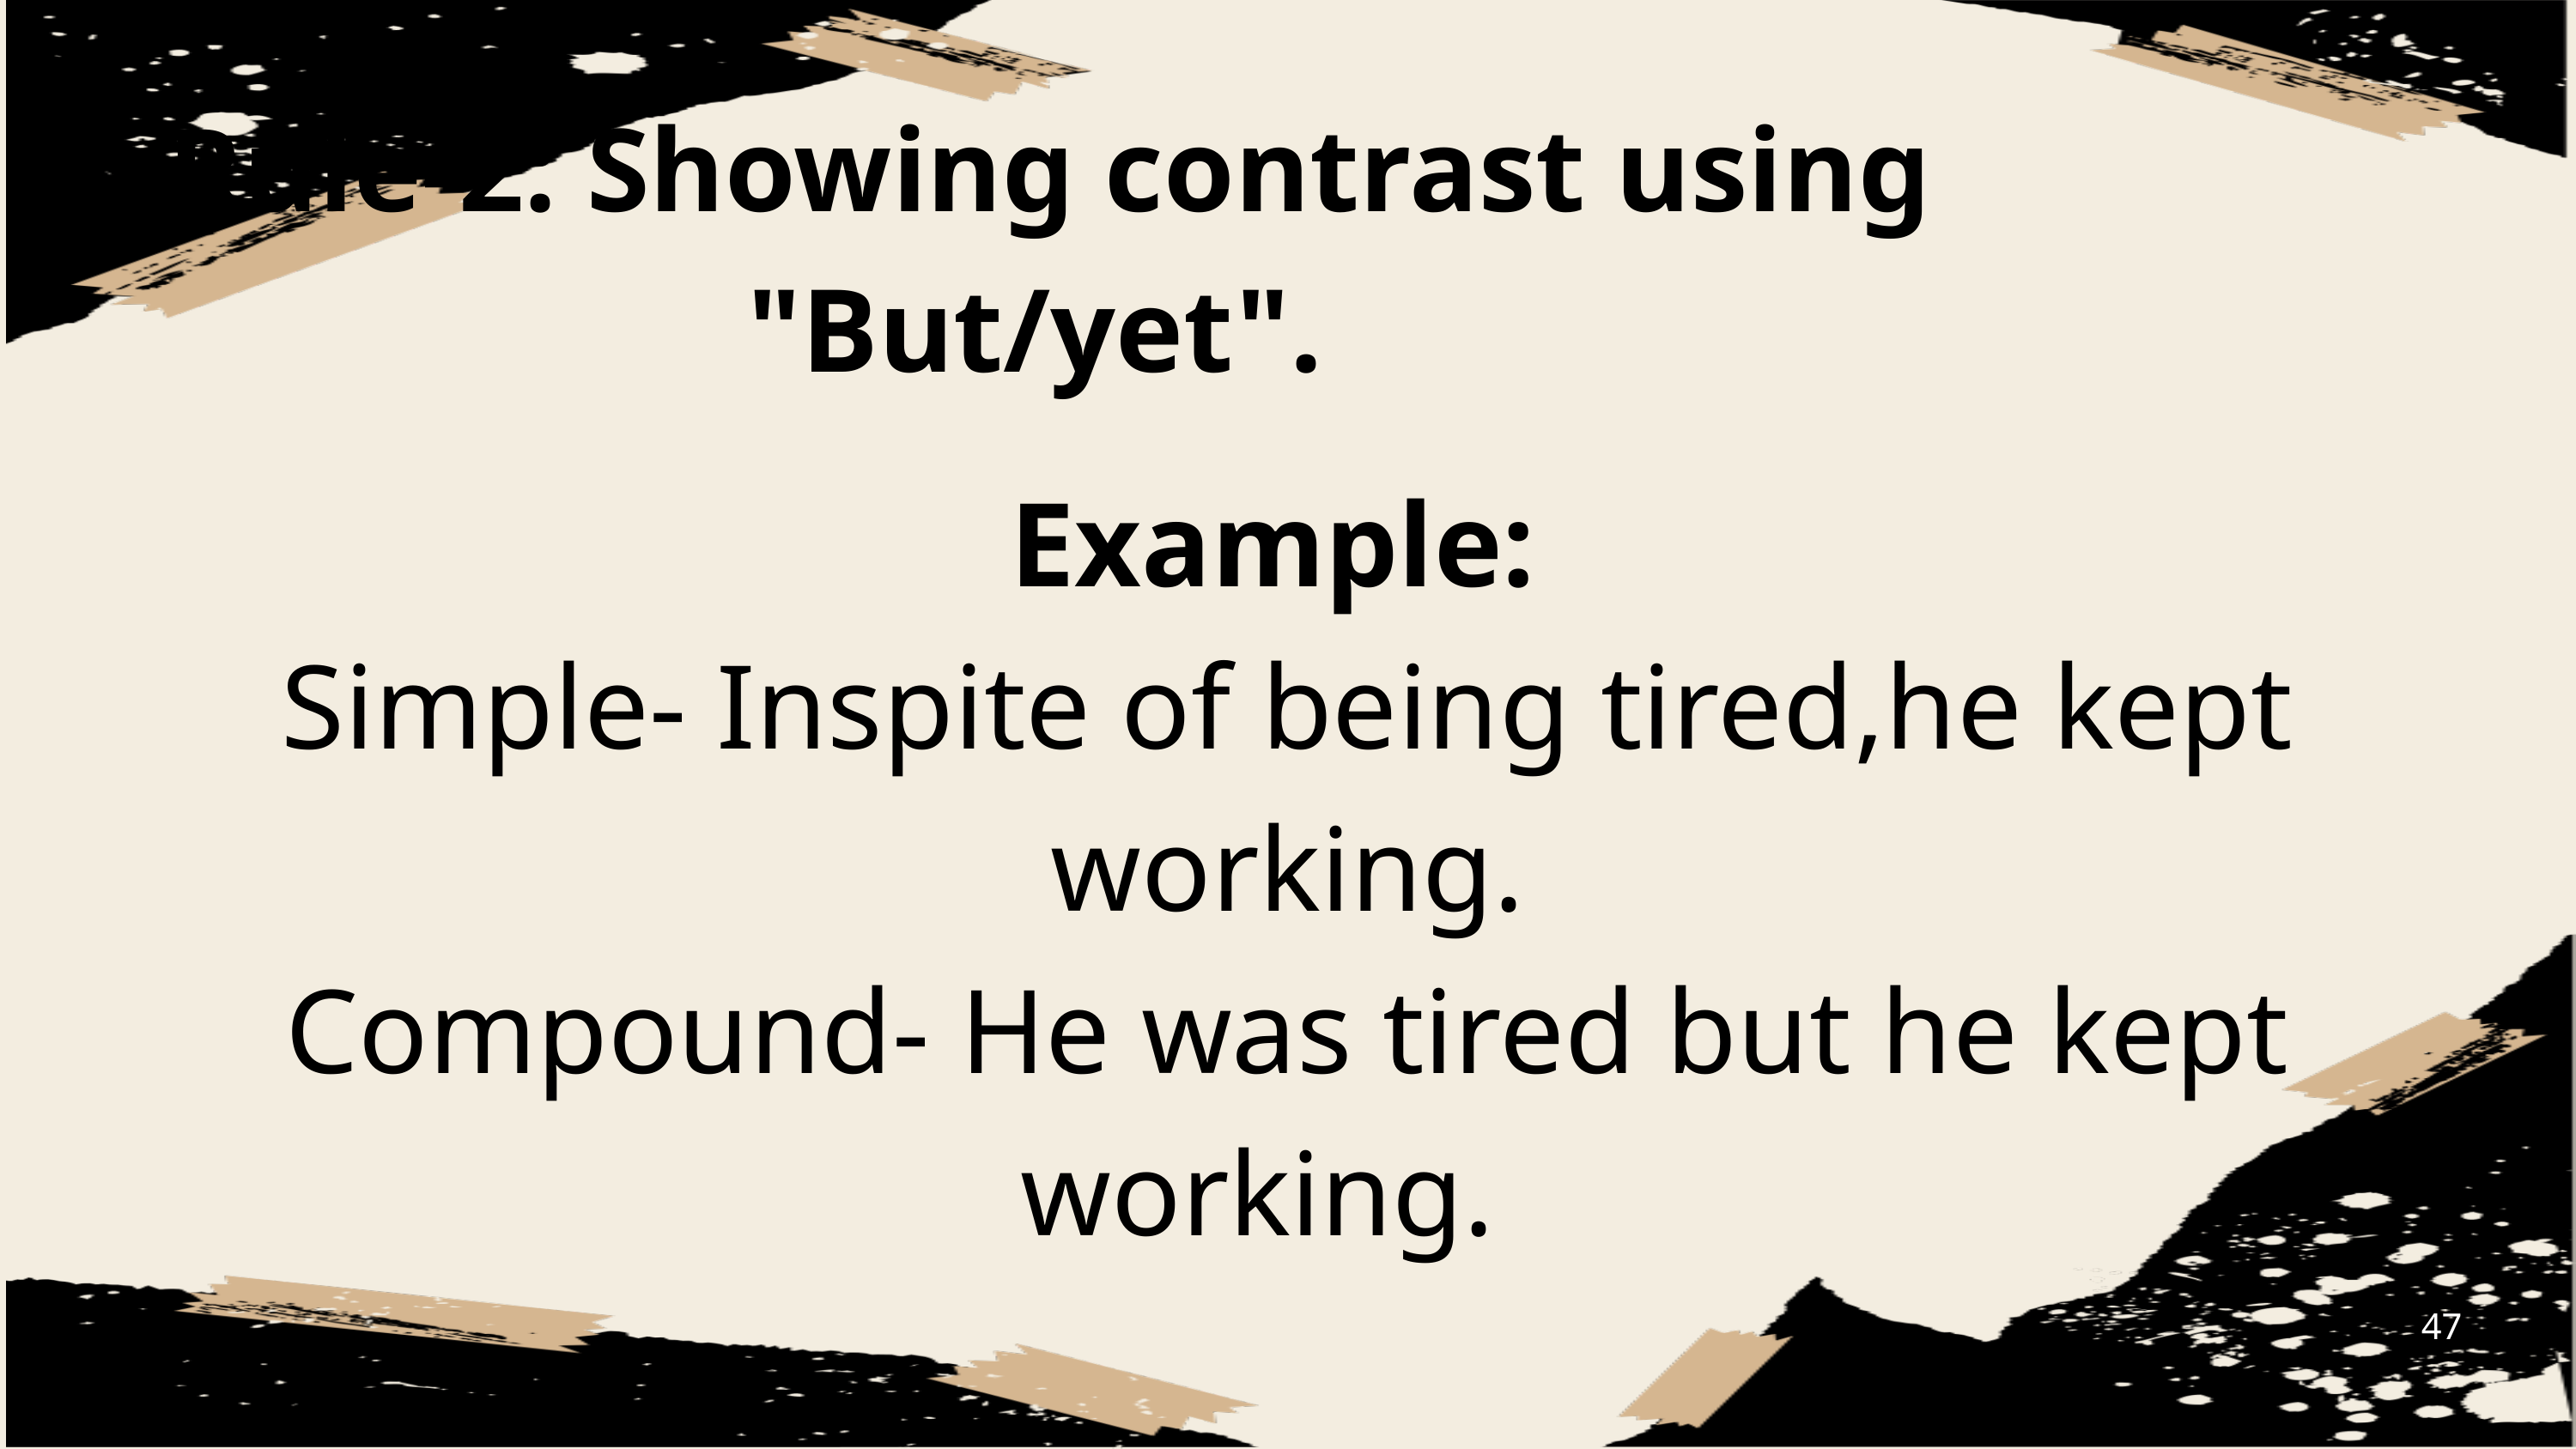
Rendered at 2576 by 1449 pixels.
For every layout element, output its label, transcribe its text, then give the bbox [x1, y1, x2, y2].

text_box Example: Simple- Inspite of being tired,he kept working. Compound- He was tired but he kept working. [144, 448, 2432, 1422]
text_box Rule-2: Showing contrast using "But/yet". [144, 74, 1956, 396]
text_box 47 [2421, 1296, 2463, 1348]
text_box [6, 0, 2576, 1449]
